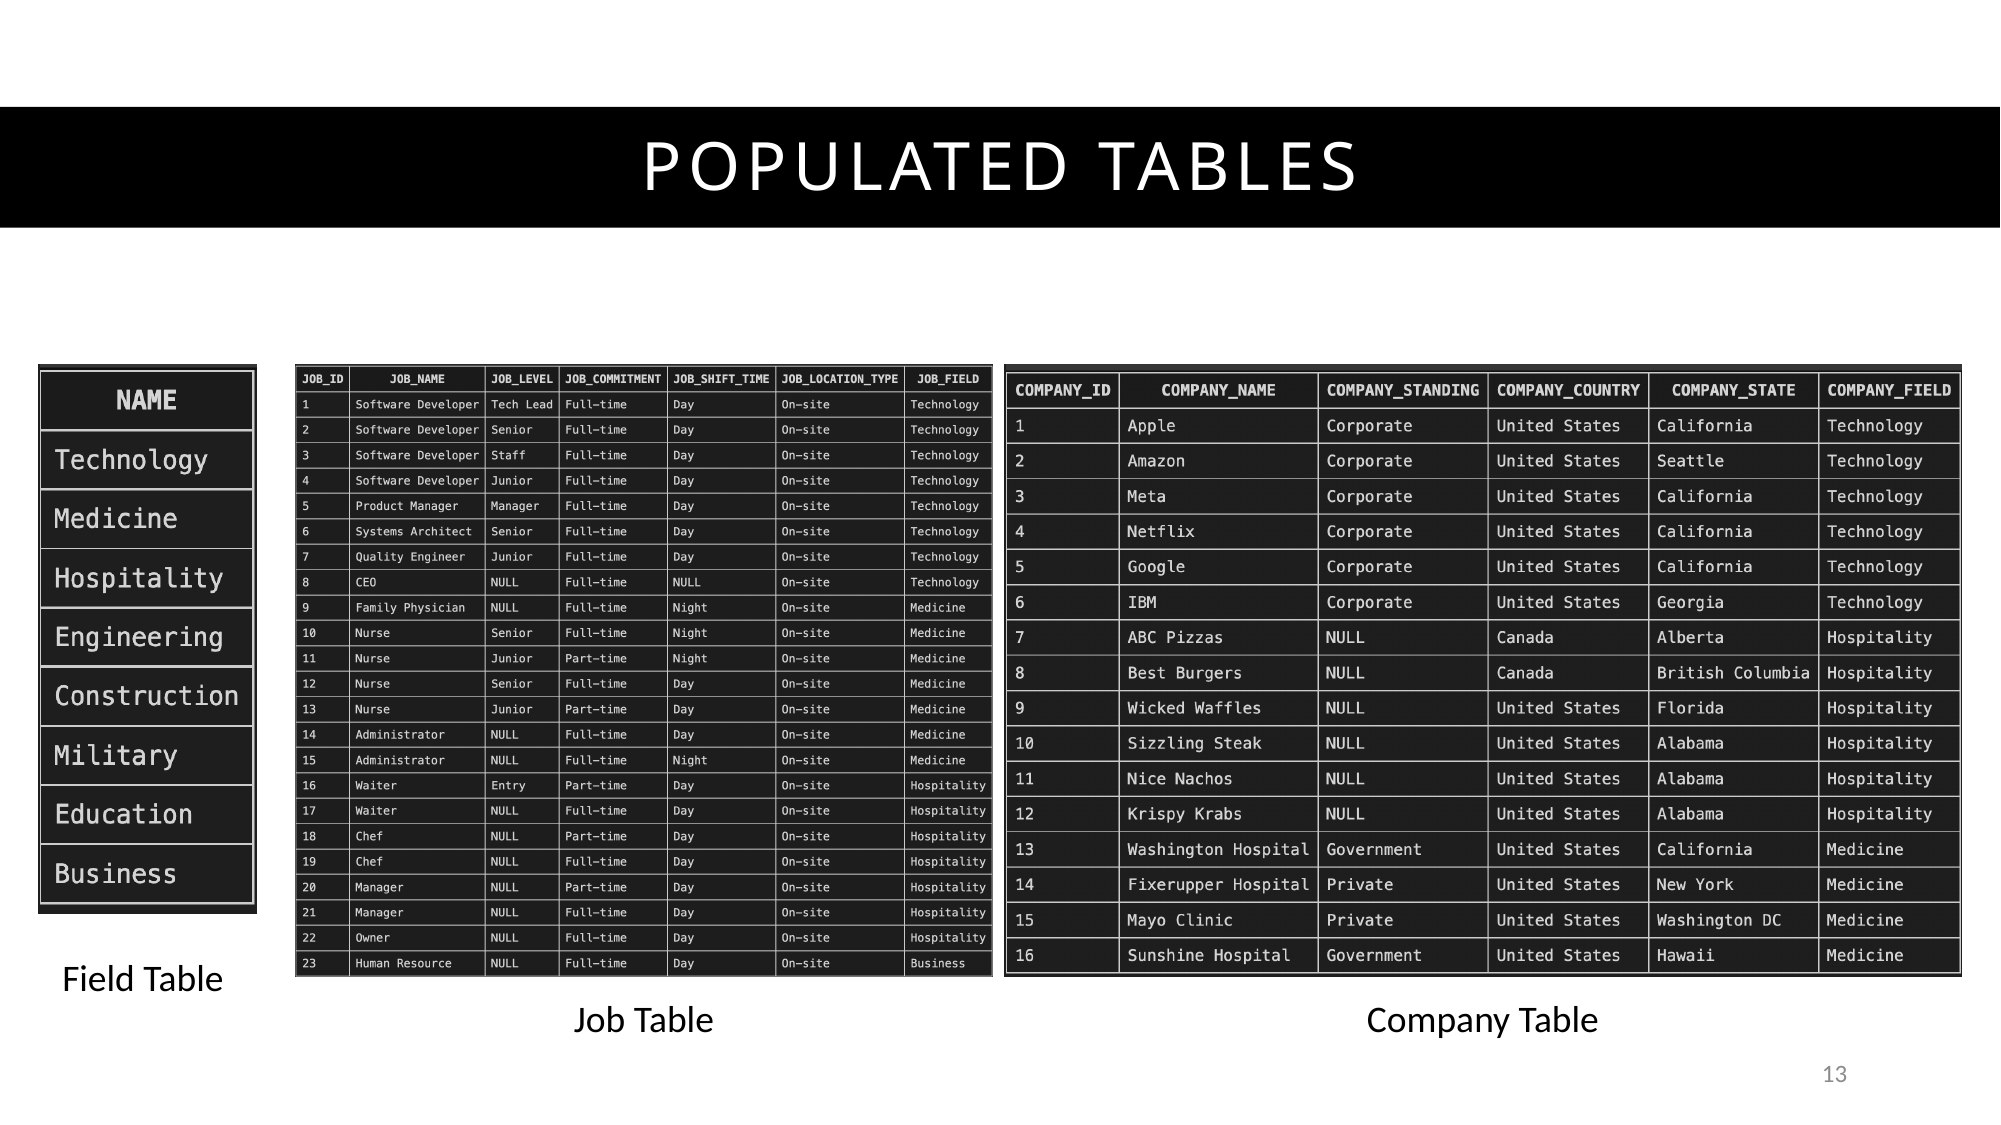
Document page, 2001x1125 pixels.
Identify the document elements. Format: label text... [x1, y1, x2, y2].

picture [1004, 364, 1962, 977]
text_box Field Table [47, 946, 248, 1007]
picture [295, 364, 993, 977]
text_box Job Table [543, 987, 744, 1048]
picture [38, 364, 257, 914]
text_box Company Table [1339, 987, 1627, 1048]
slide_number 13 [1412, 1042, 1863, 1103]
text_box [0, 106, 2000, 229]
title Populated Tables [137, 110, 1863, 228]
